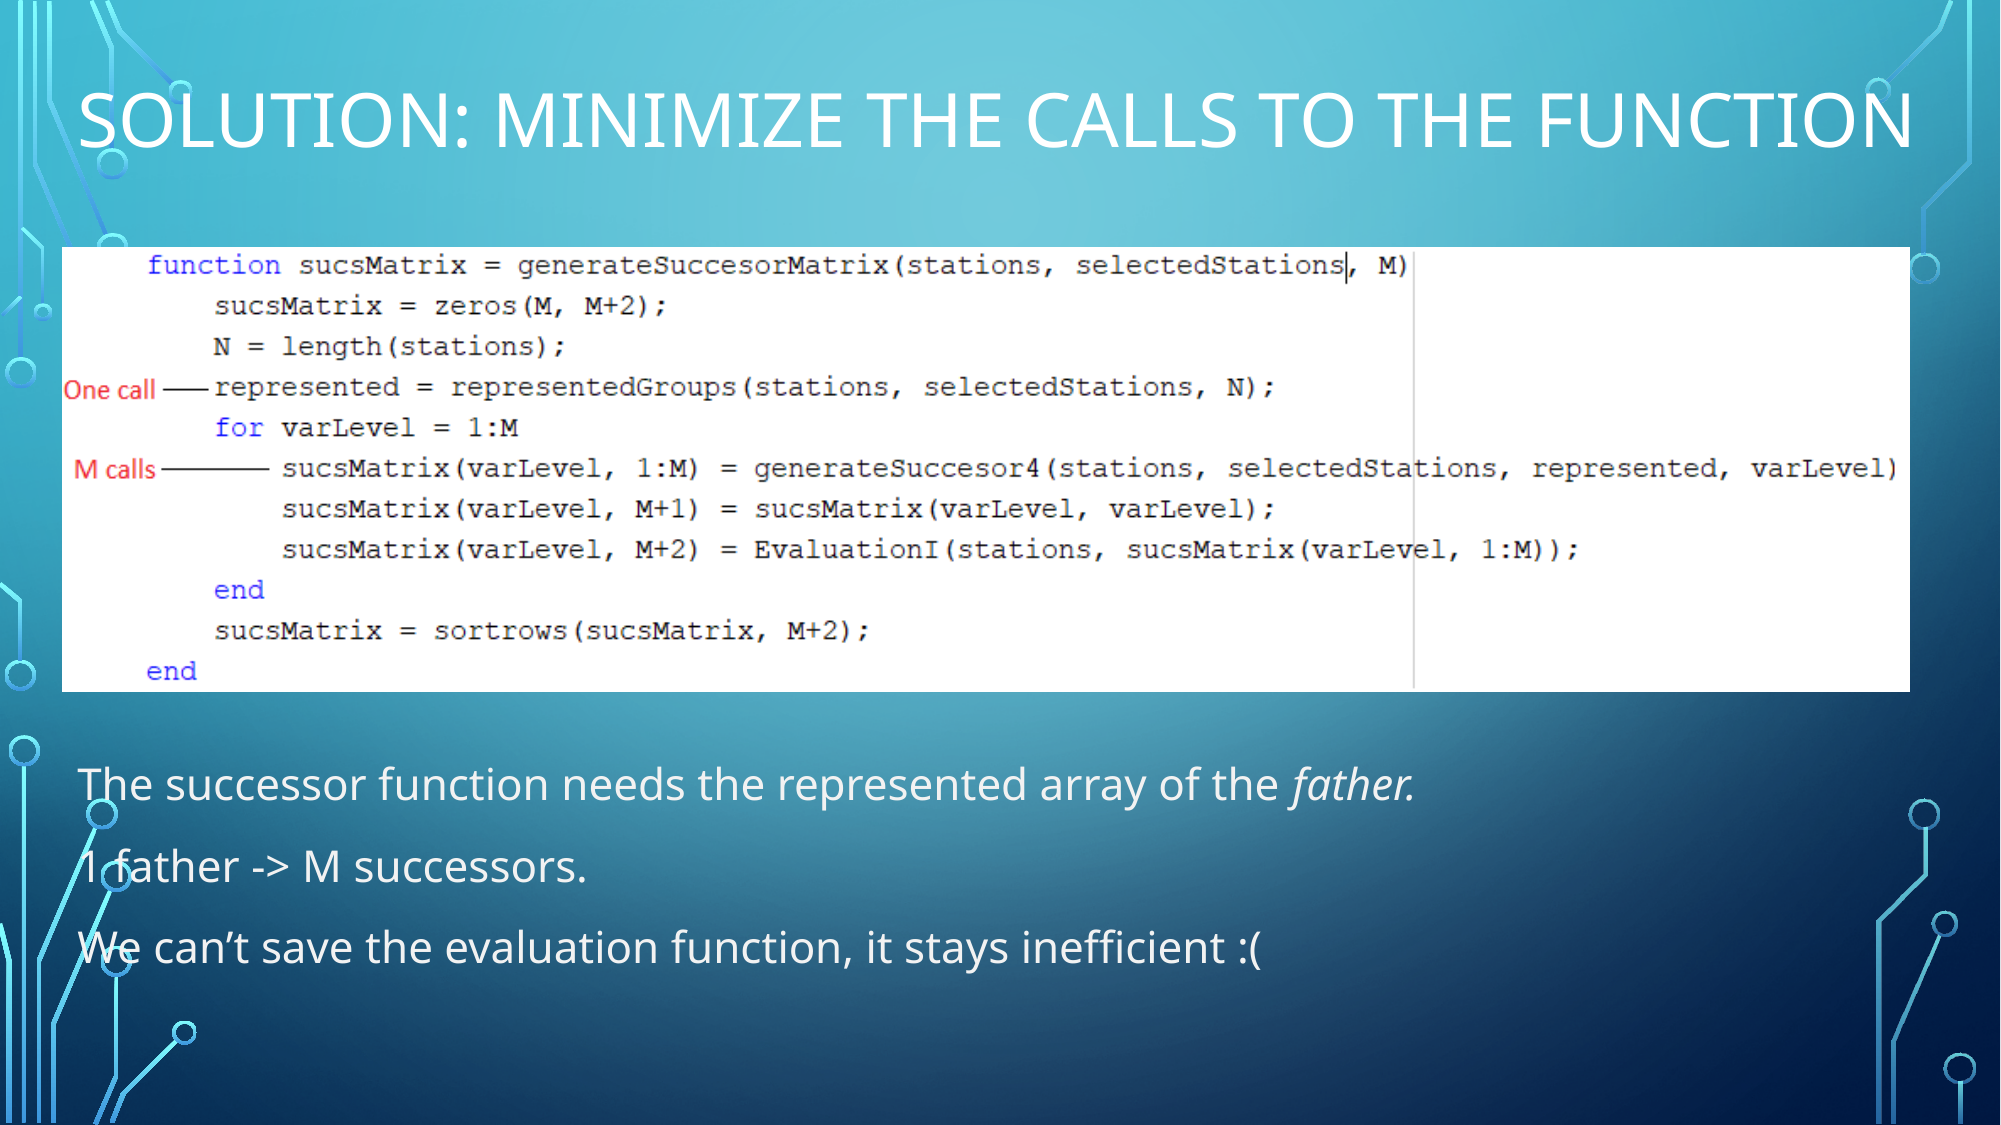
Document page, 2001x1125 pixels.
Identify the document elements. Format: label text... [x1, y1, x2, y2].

title Solution: minimize the calls to the function [62, 0, 1953, 248]
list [61, 246, 1910, 692]
list The successor function needs the represented array of the father. 1 father -> M successors. We can’t save the evaluation function, it stays inefficient :( [62, 738, 1996, 982]
